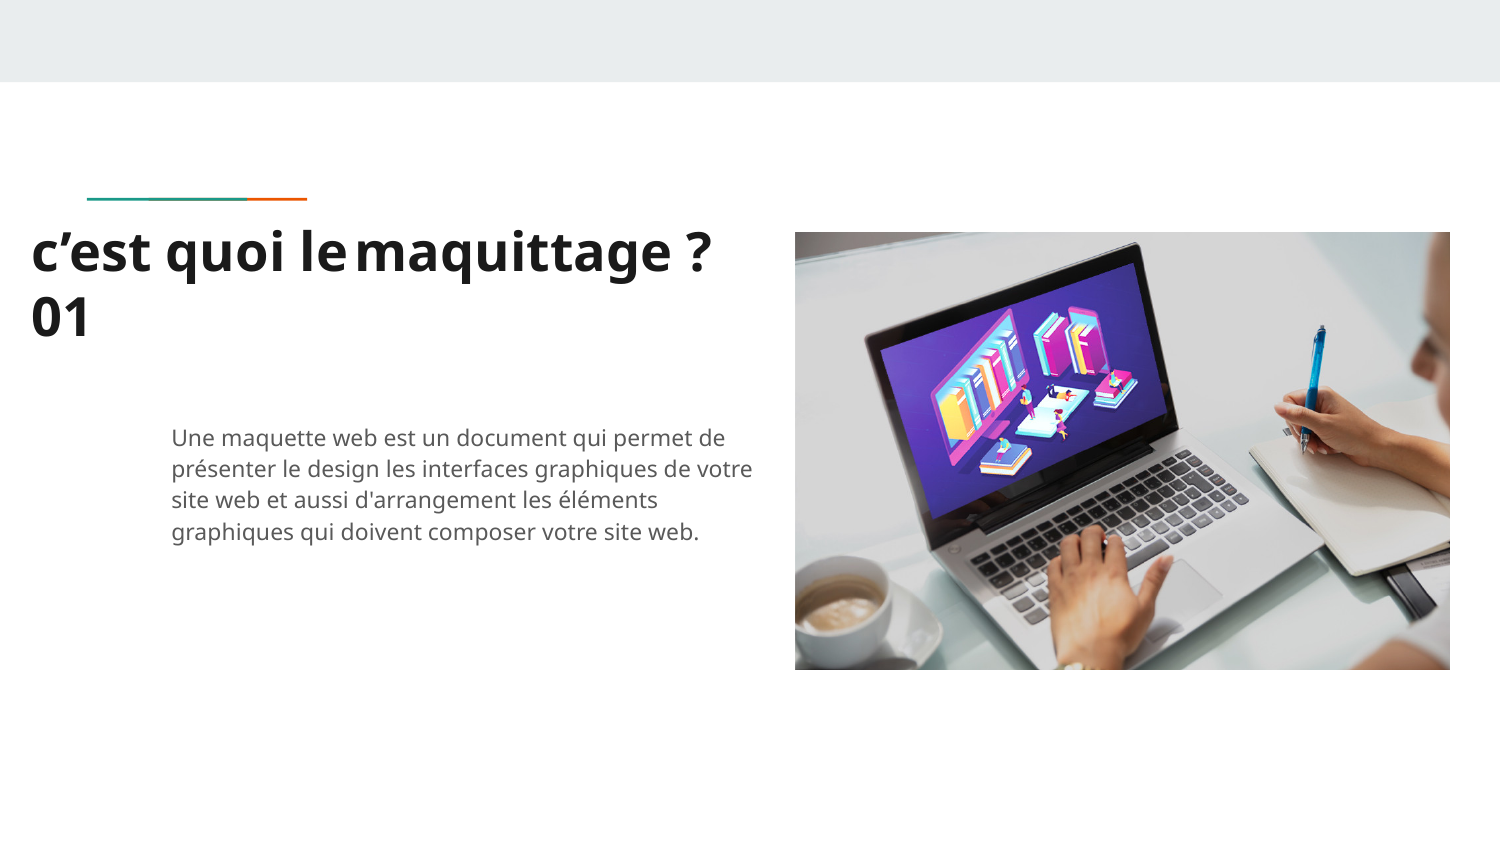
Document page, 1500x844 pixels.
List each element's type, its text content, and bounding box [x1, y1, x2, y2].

list Une maquette web est un document qui permet de présenter le design les interfaces graphiques de votre site web et aussi d'arrangement les éléments graphiques qui doivent composer votre site web. [156, 403, 789, 546]
title c’est quoi le maquittage ? 01 [16, 202, 750, 345]
picture [794, 232, 1451, 670]
text_box [0, 0, 1500, 83]
